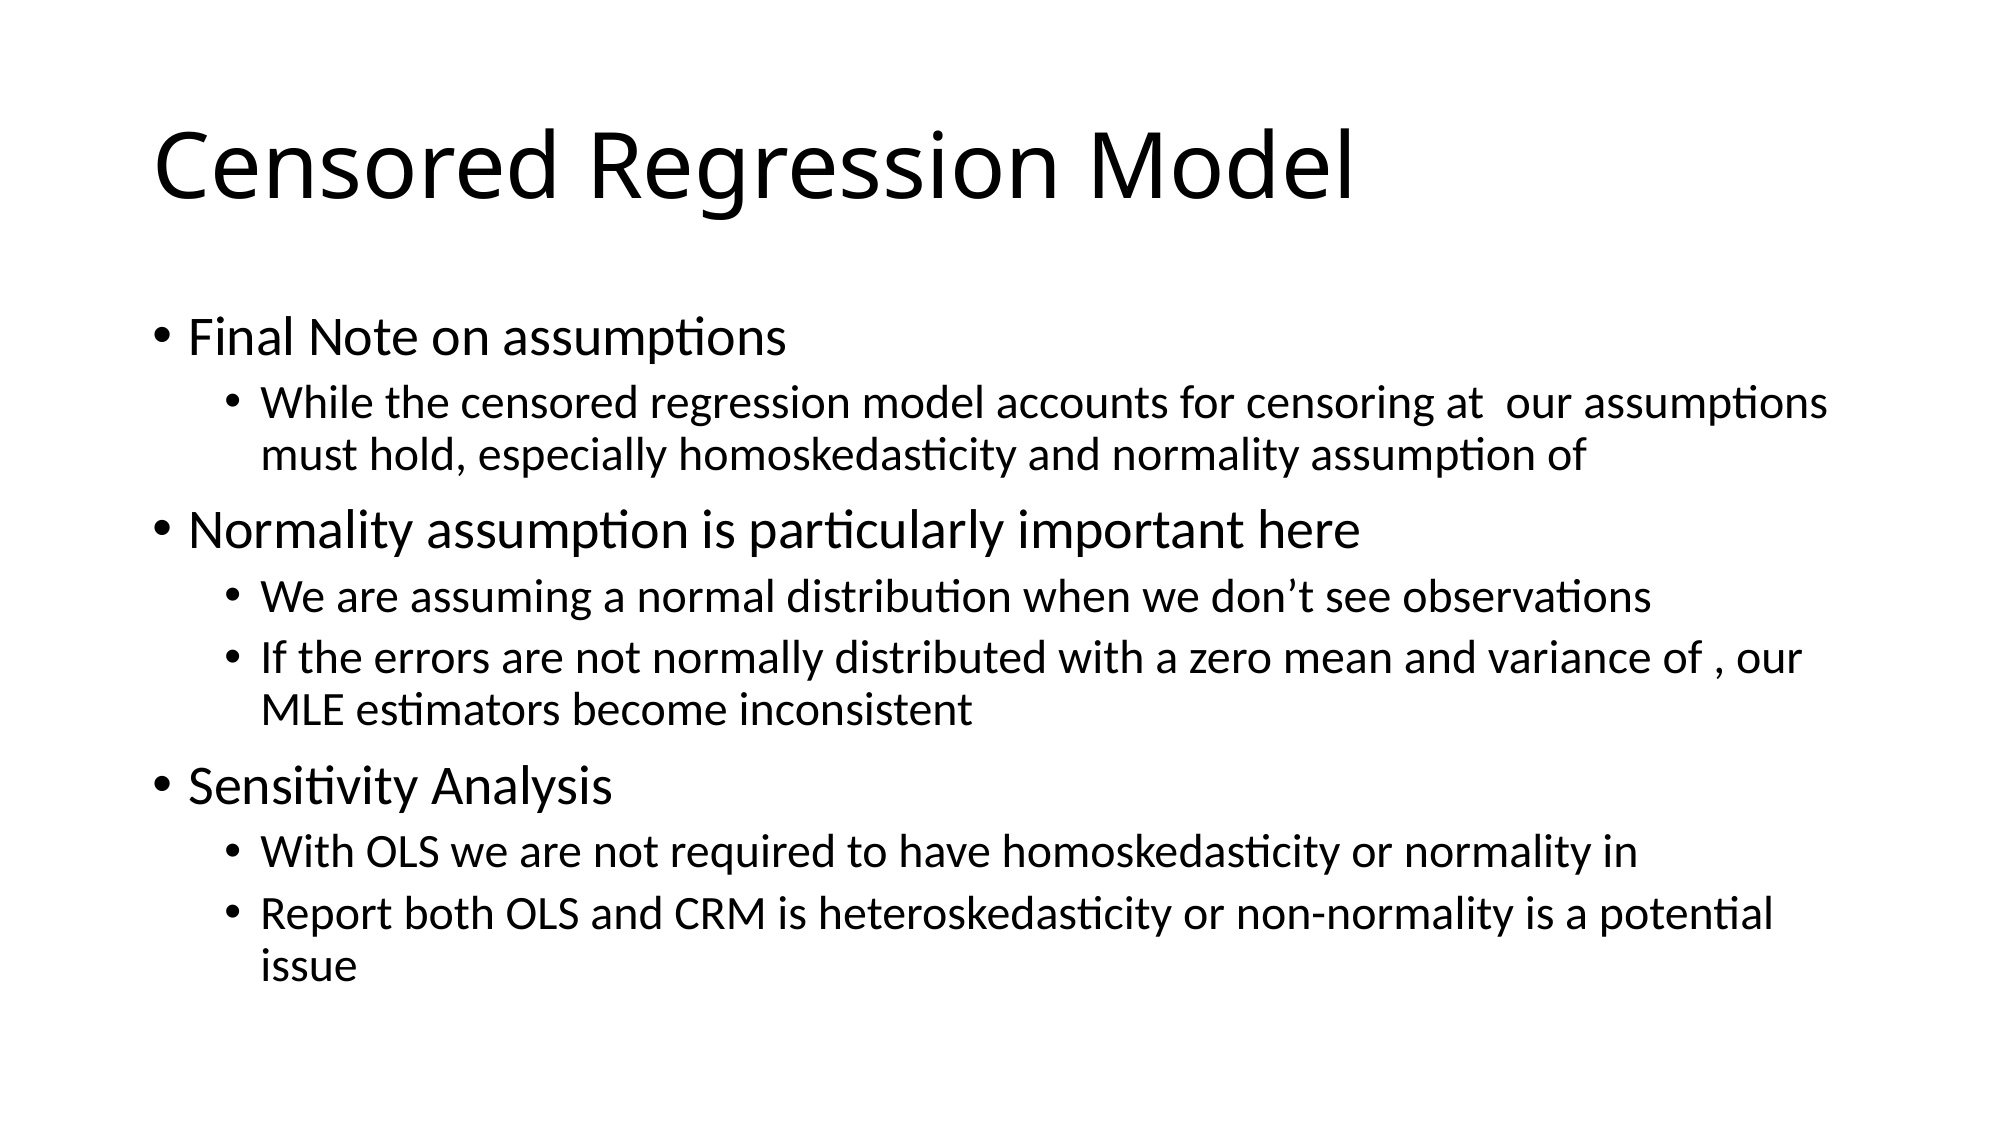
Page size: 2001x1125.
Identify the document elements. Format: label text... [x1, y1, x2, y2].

title Censored Regression Model [137, 59, 1863, 278]
